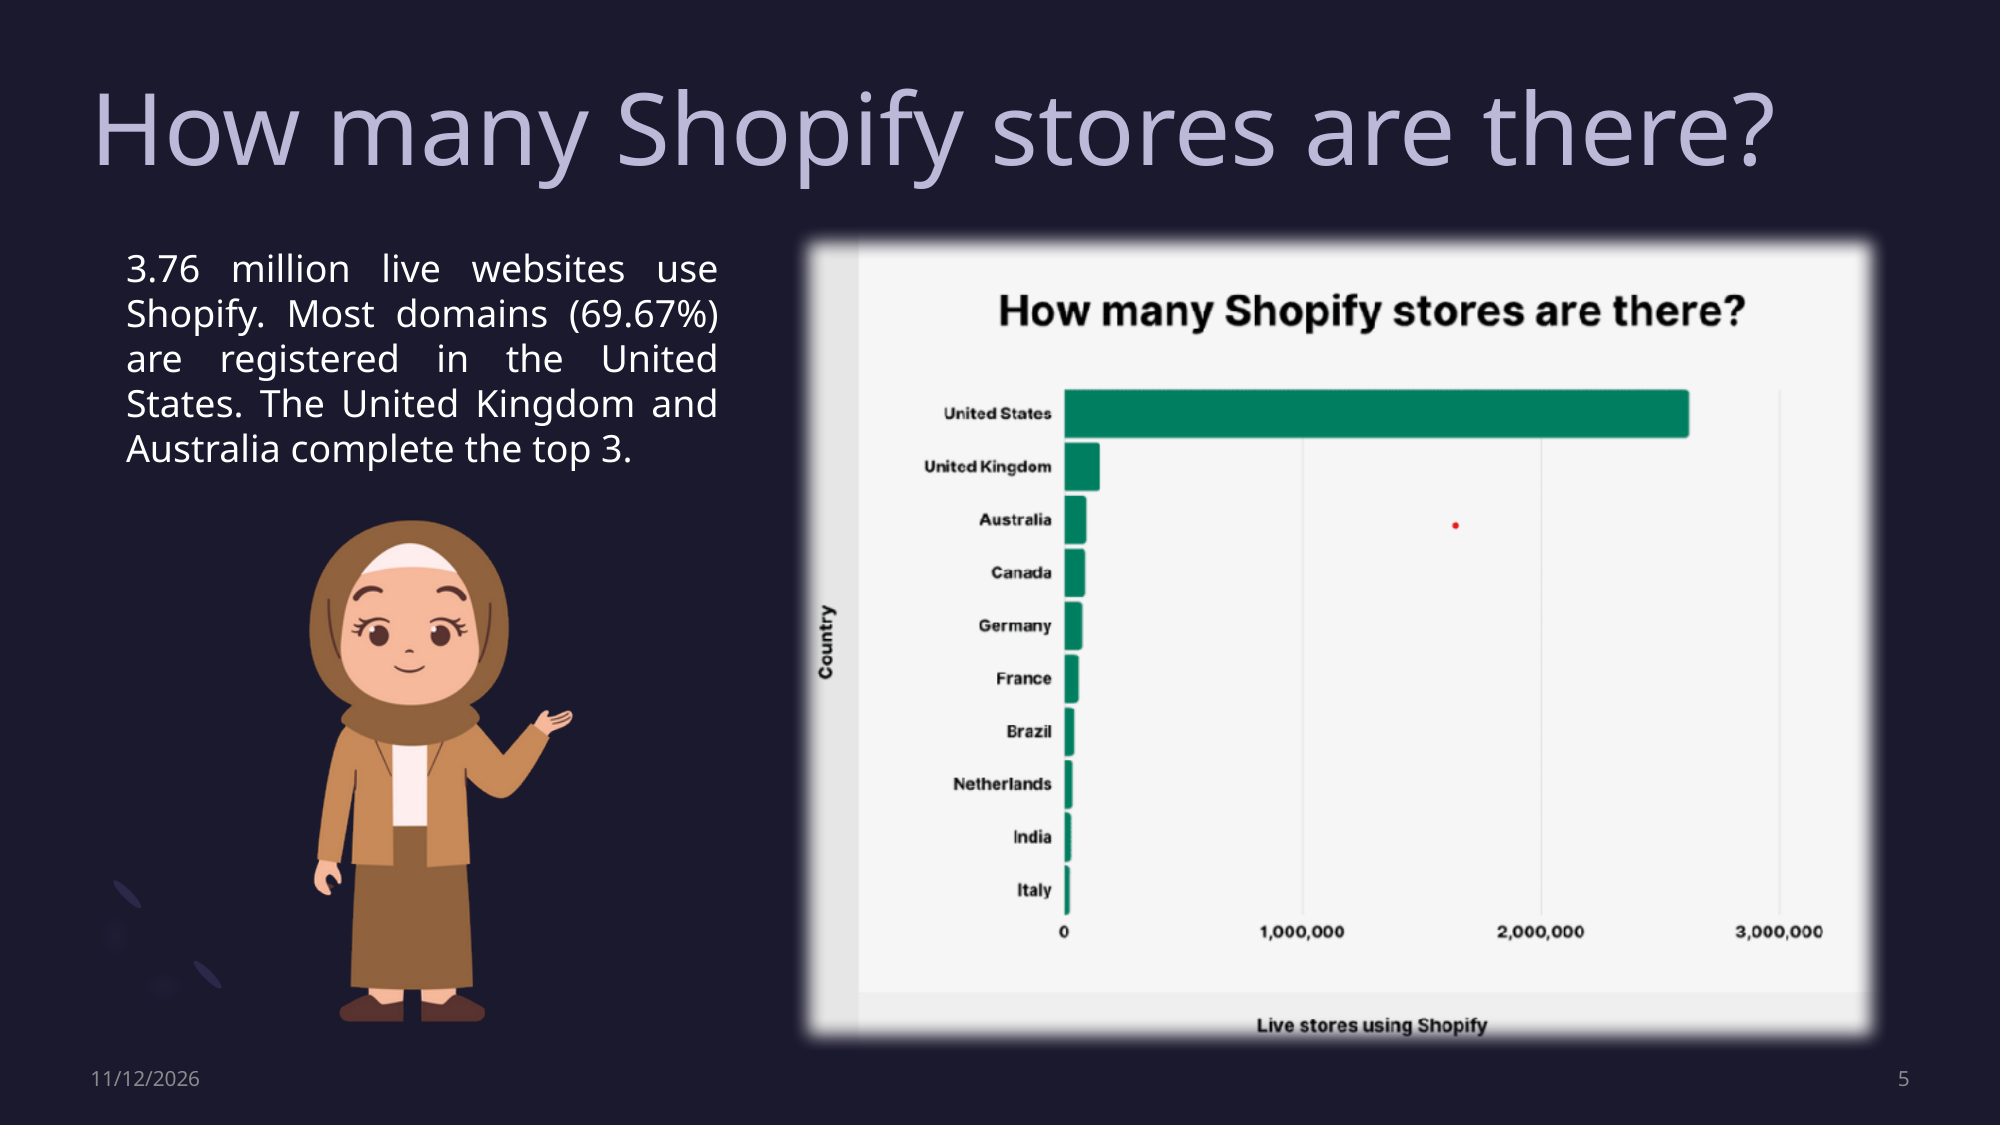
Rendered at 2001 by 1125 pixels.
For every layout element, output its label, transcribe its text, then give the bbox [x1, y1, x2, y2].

picture [791, 225, 1889, 1053]
slide_number 5 [1632, 1067, 1910, 1093]
text_box 3.76 million live websites use Shopify. Most domains (69.67%) are registered in the United States. The United Kingdom and Australia complete the top 3. [111, 237, 734, 478]
picture [135, 466, 746, 1076]
title How many Shopify stores are there? [90, 79, 1910, 298]
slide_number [90, 1067, 522, 1093]
